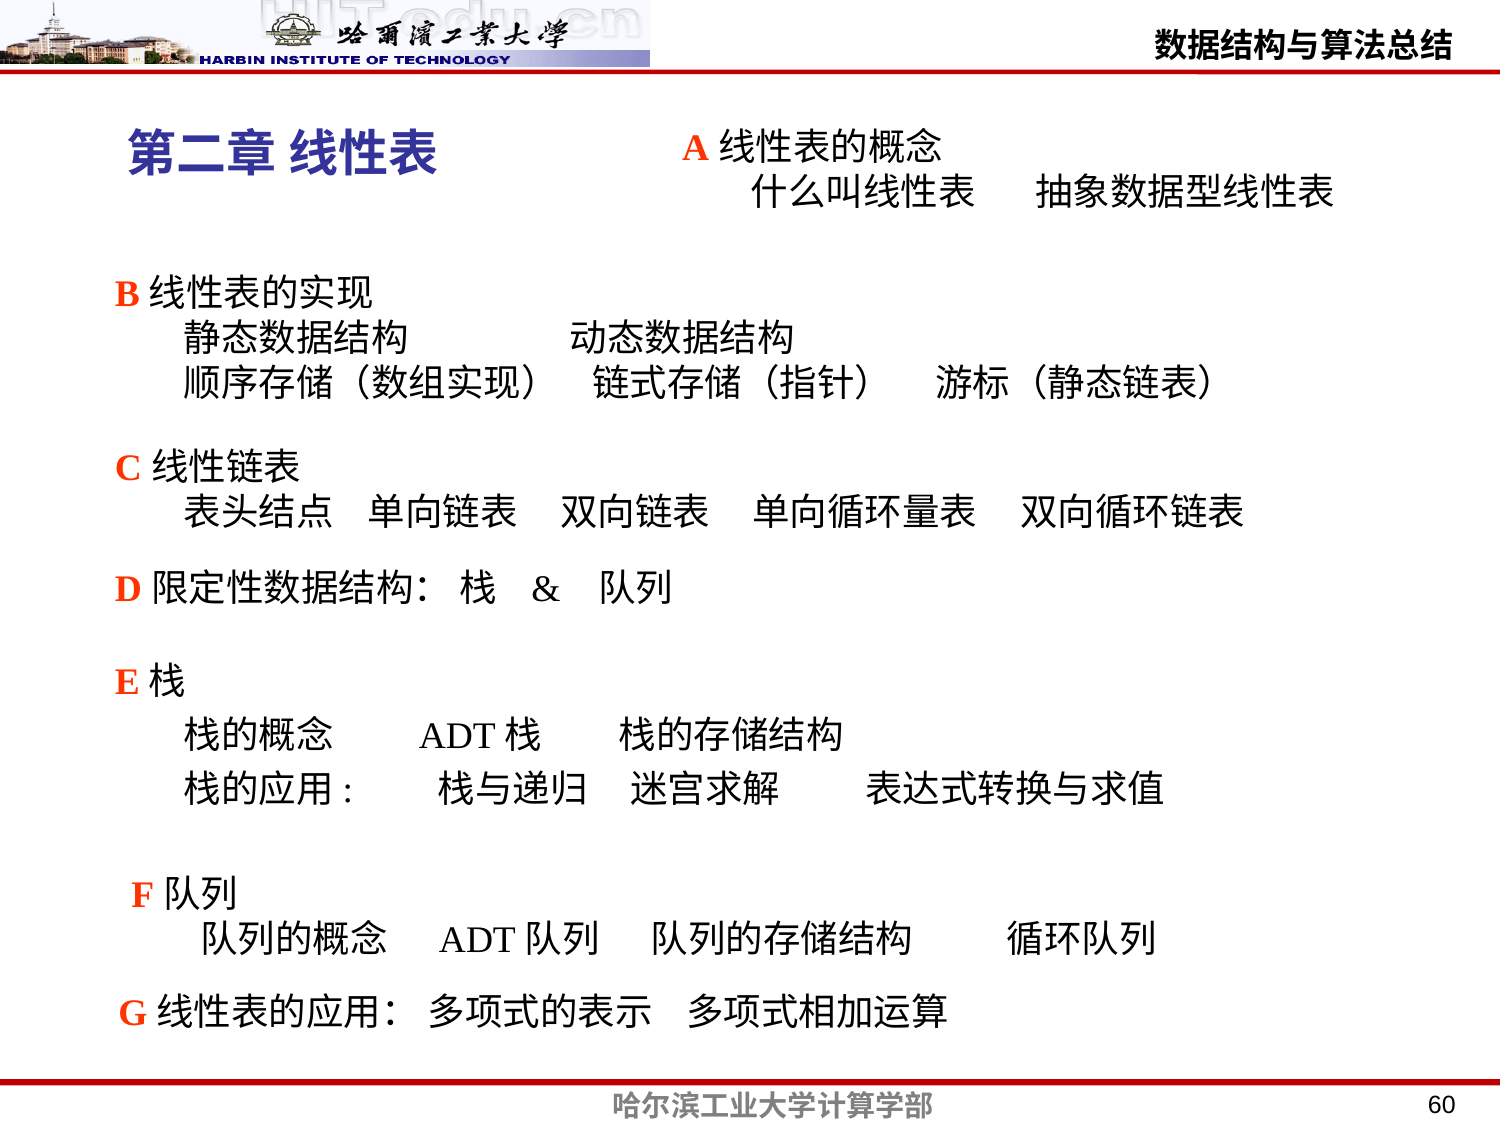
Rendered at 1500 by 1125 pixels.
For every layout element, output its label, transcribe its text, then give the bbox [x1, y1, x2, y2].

text_box G线性表的应用： 多项式的表示 多项式相加运算 [103, 981, 990, 1041]
text_box B线性表的实现 静态数据结构 动态数据结构 顺序存储（数组实现） 链式存储（指针） 游标（静态链表） [100, 261, 1380, 412]
text_box C线性链表 表头结点 单向链表 双向链表 单向循环量表 双向循环链表 [100, 435, 1329, 541]
picture [0, 0, 650, 67]
text_box 第二章 线性表 [112, 113, 514, 189]
text_box A线性表的概念 什么叫线性表 抽象数据型线性表 [667, 115, 1424, 220]
text_box D限定性数据结构： 栈 & 队列 [100, 556, 762, 616]
text_box F队列 队列的概念 ADT队列 队列的存储结构 循环队列 [116, 863, 1198, 968]
text_box E栈 栈的概念 ADT栈 栈的存储结构 栈的应用: 栈与递归 迷宫求解 表达式转换与求值 [100, 640, 1282, 818]
